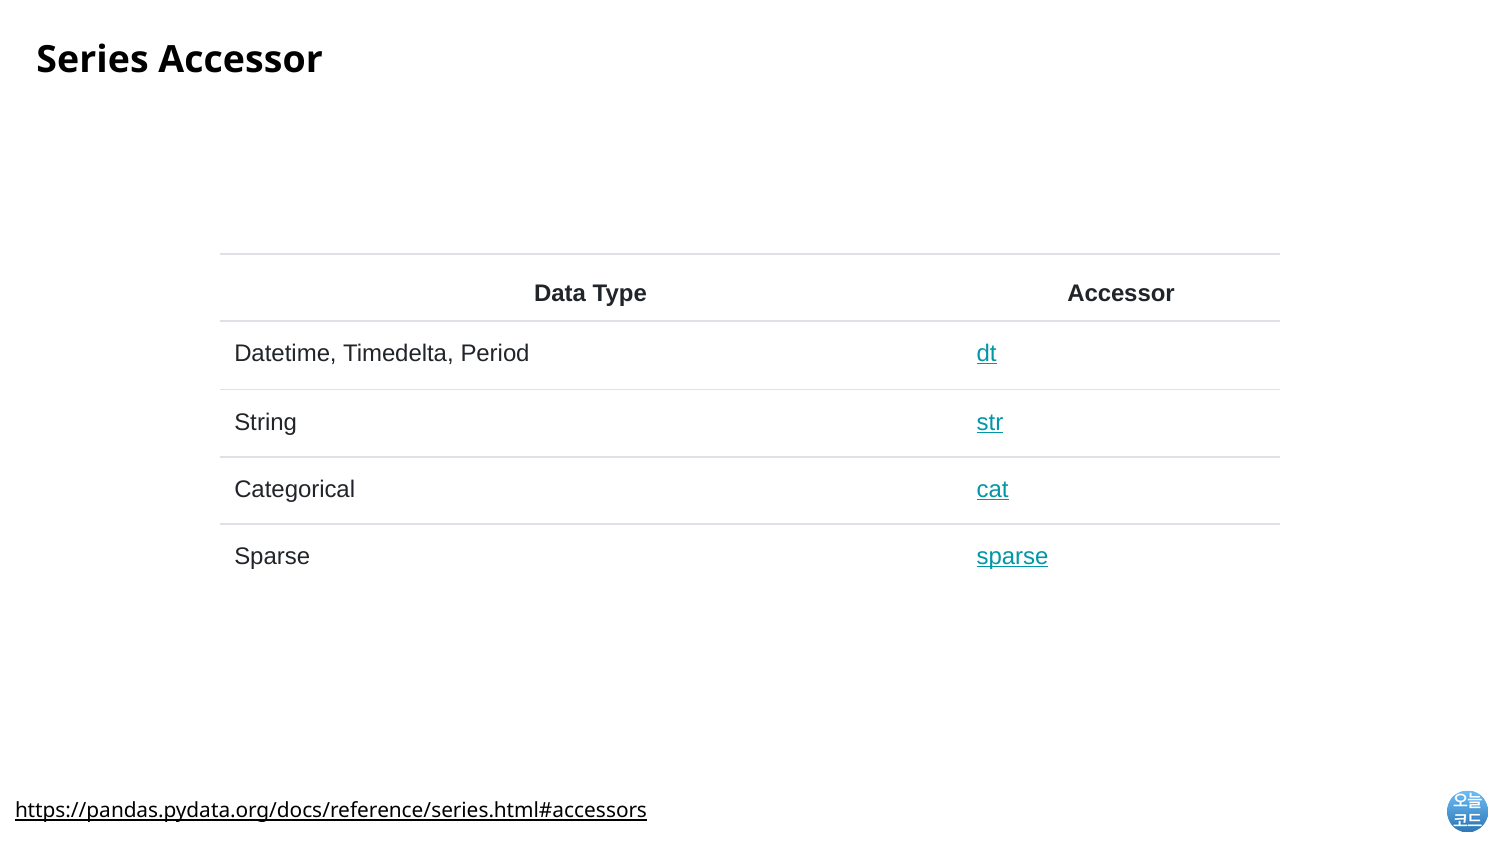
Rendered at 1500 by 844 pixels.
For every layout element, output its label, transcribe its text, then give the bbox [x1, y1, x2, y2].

table_cell str [962, 390, 1280, 456]
table_cell Sparse [220, 525, 962, 590]
table_cell Categorical [220, 458, 962, 523]
picture [1447, 778, 1500, 844]
table_cell String [220, 390, 962, 456]
table_cell sparse [962, 525, 1280, 590]
table_cell dt [962, 322, 1280, 389]
title Series Accessor [21, 11, 1487, 106]
table_header Accessor [962, 255, 1280, 320]
title https://pandas.pydata.org/docs/reference/series.html#accessors [0, 778, 1447, 844]
table_cell Datetime, Timedelta, Period [220, 322, 962, 389]
table_header Data Type [220, 255, 962, 320]
table_cell cat [962, 458, 1280, 523]
